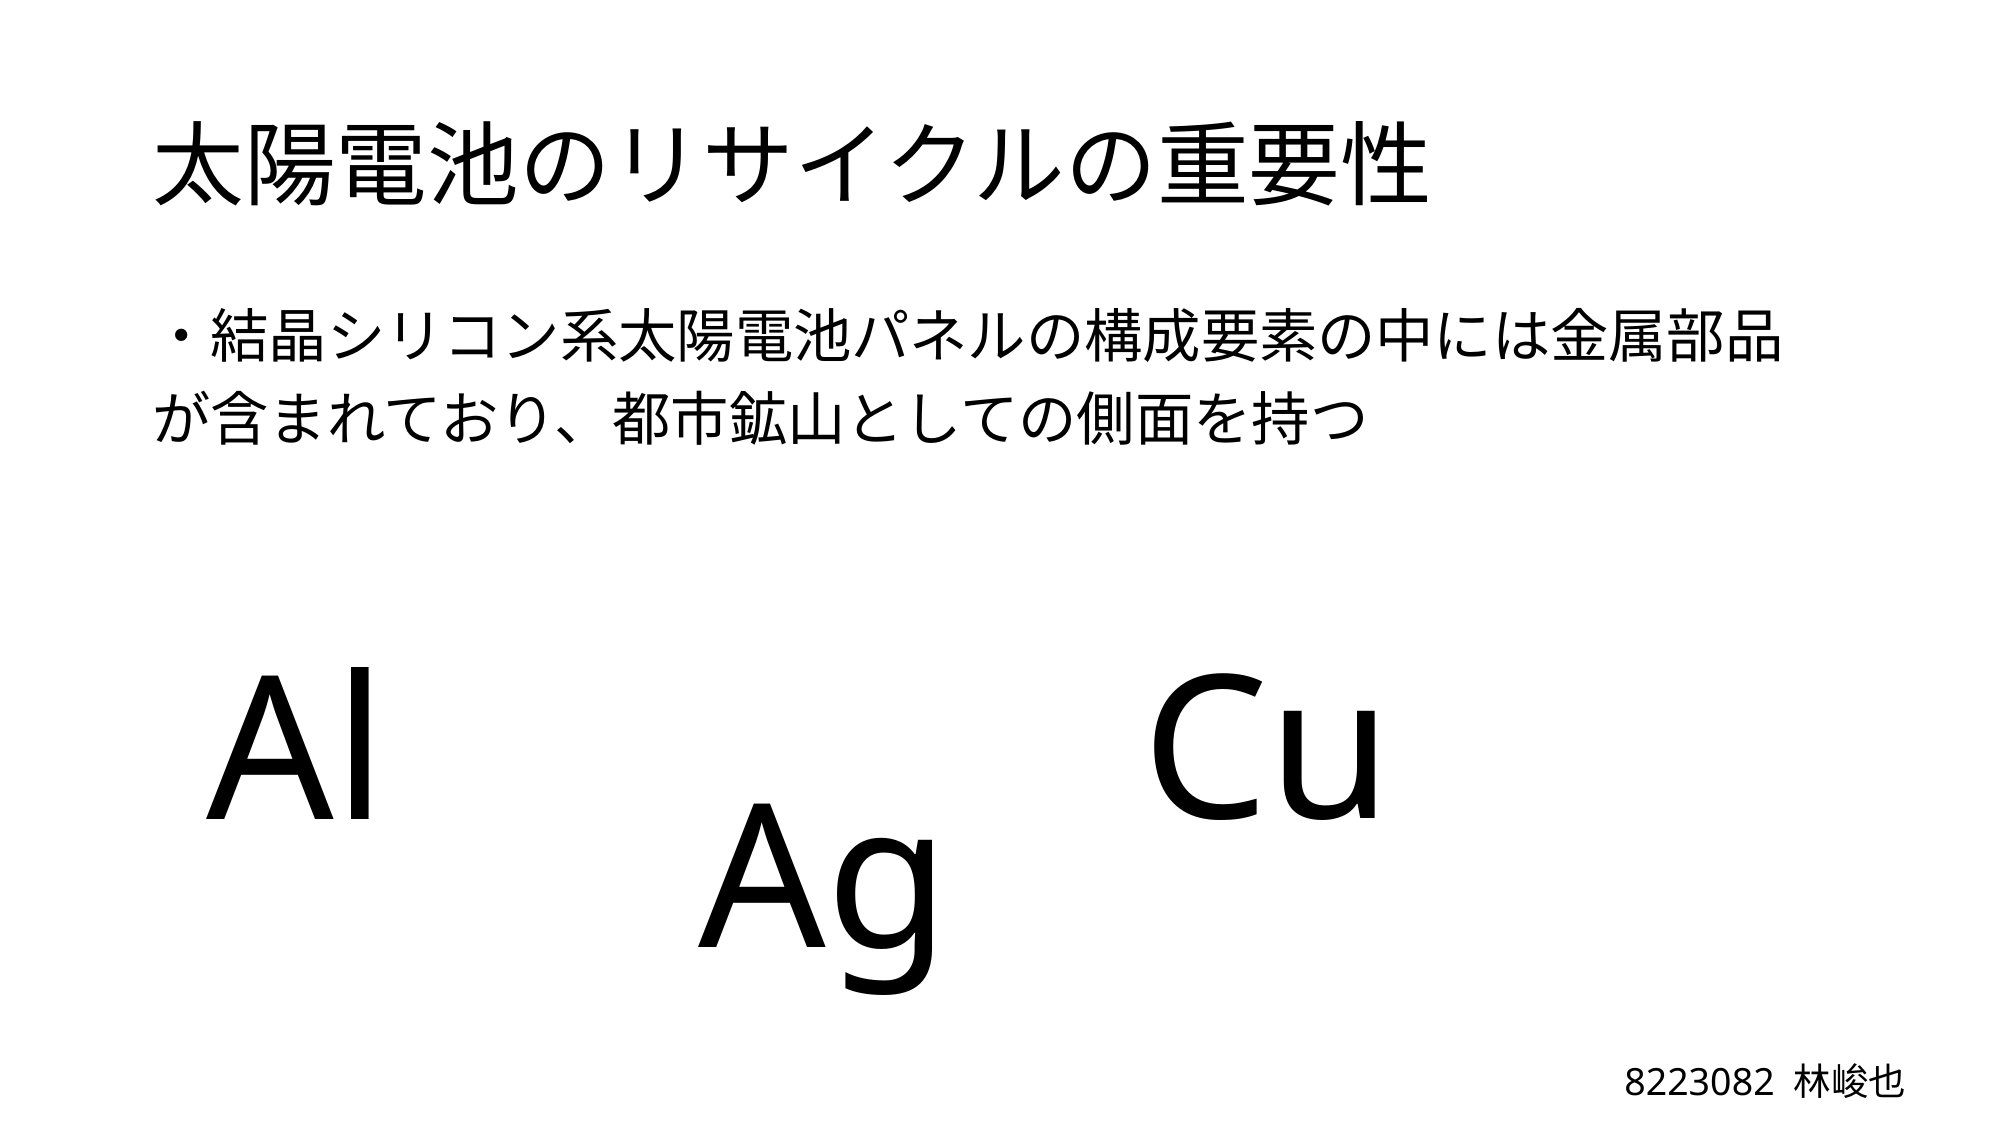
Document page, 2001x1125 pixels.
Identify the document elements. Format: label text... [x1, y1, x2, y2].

list ・結晶シリコン系太陽電池パネルの構成要素の中には金属部品 が含まれており、都市鉱山としての側面を持つ [137, 299, 1863, 1014]
text_box 8223082 林峻也 [1609, 1050, 1953, 1111]
text_box Al [191, 612, 442, 868]
title 太陽電池のリサイクルの重要性 [137, 59, 1863, 278]
text_box Cu [1127, 611, 1550, 867]
text_box Ag [683, 740, 1000, 996]
